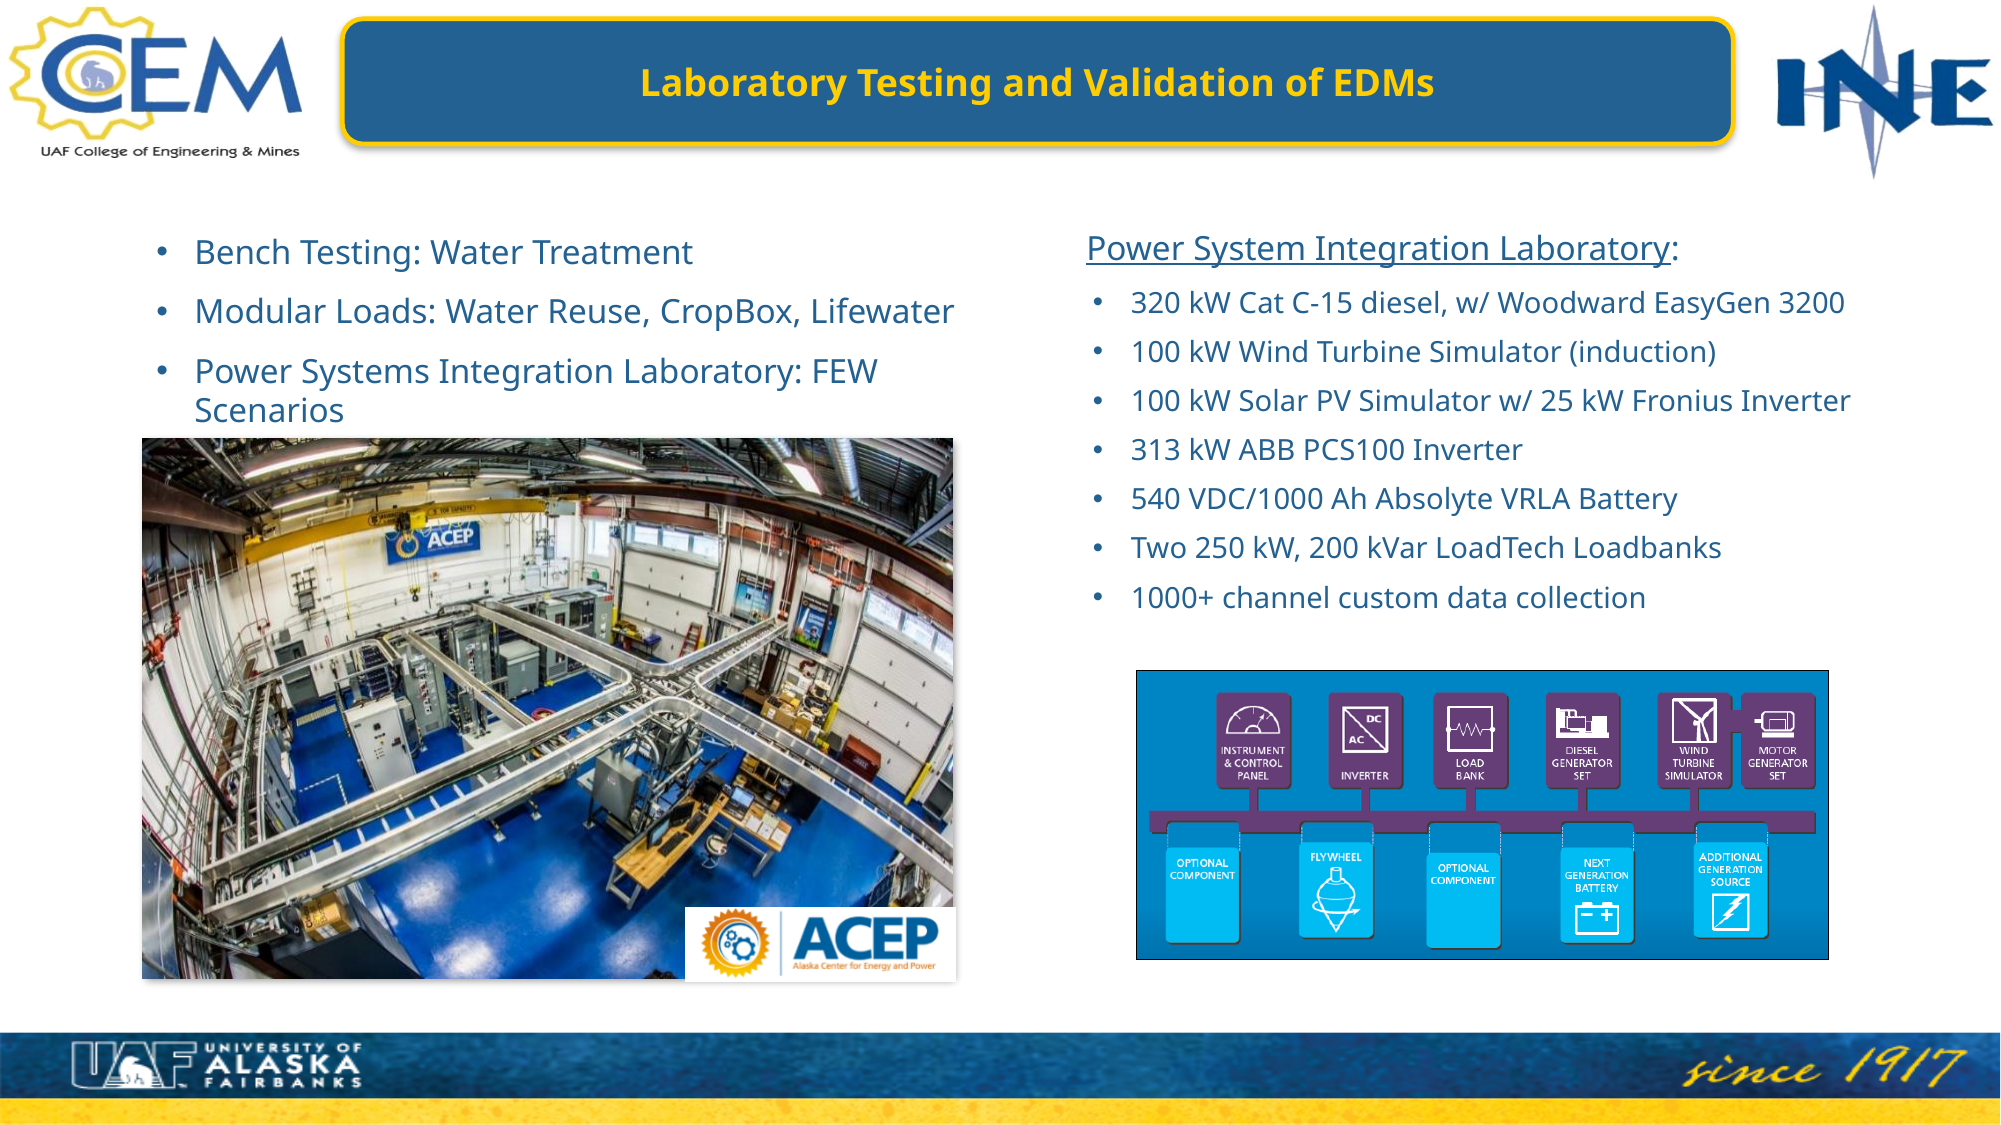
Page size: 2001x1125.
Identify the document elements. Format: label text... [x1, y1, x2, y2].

text_box Bench Testing: Water Treatment Modular Loads: Water Reuse, CropBox, Lifewater Power Systems Integration Laboratory: FEW Scenarios [141, 224, 1019, 413]
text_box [1071, 219, 1888, 635]
picture [0, 0, 2001, 1125]
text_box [141, 438, 956, 983]
text_box Laboratory Testing and Validation of EDMs [341, 18, 1734, 145]
